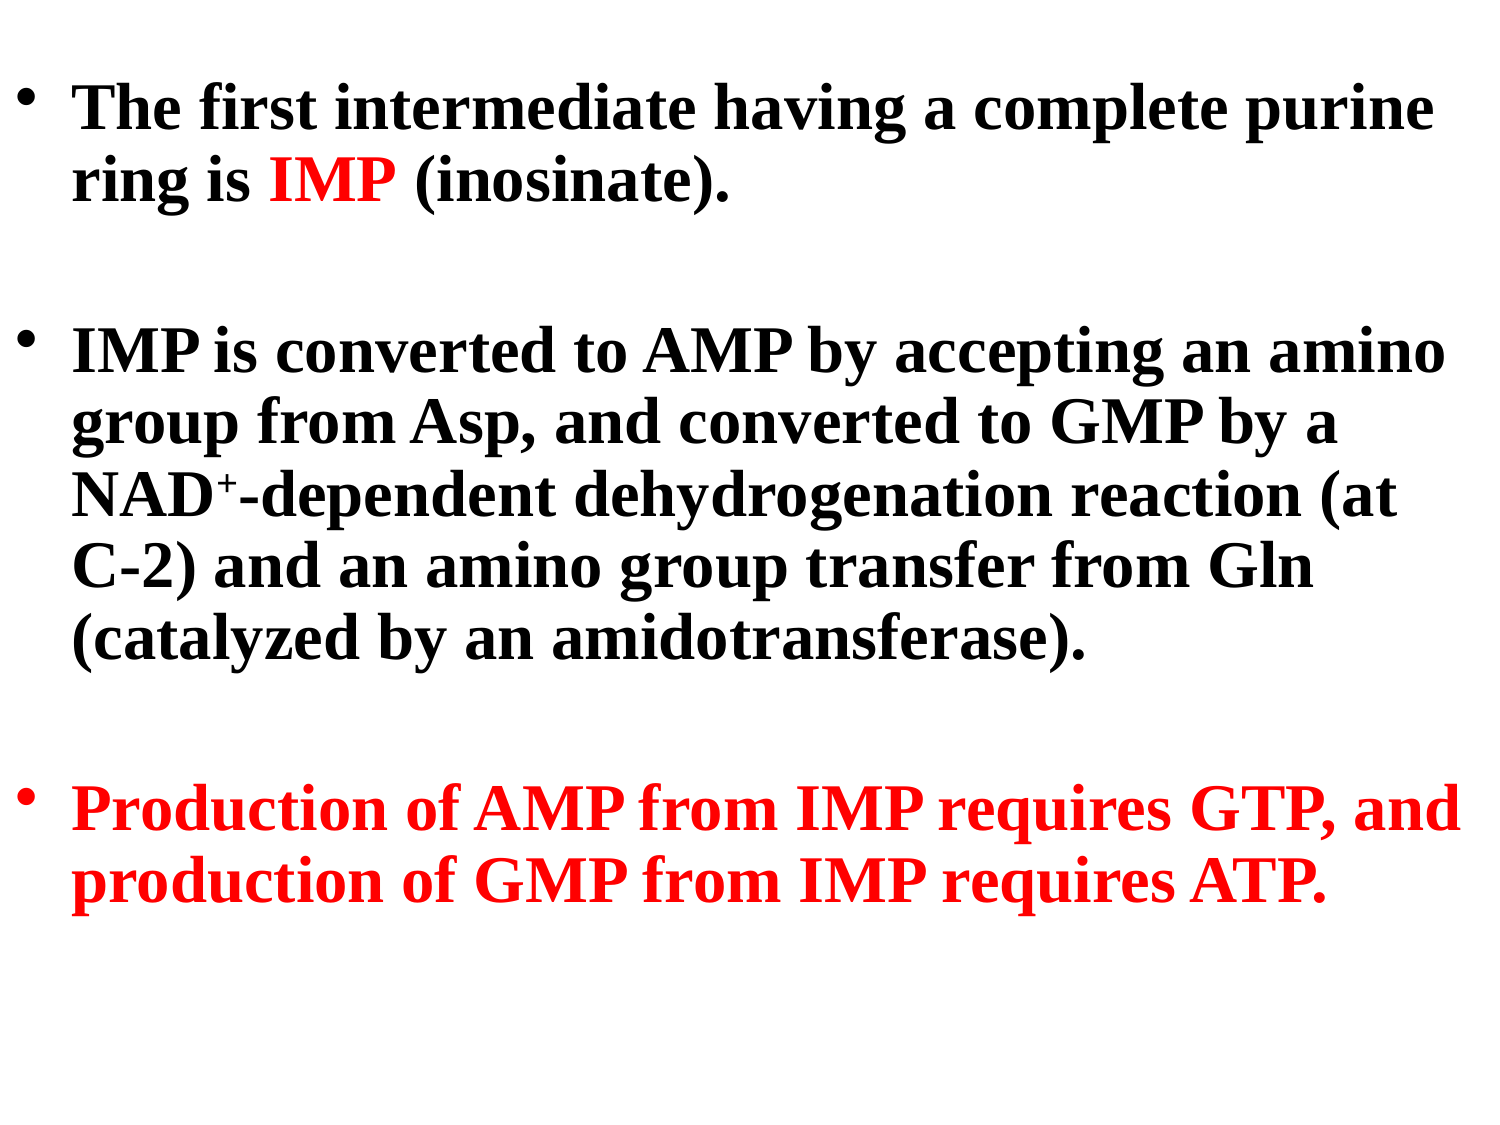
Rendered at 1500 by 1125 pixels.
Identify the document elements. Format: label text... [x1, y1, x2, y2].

list The first intermediate having a complete purine ring is IMP (inosinate). IMP is converted to AMP by accepting an amino group from Asp, and converted to GMP by a NAD+-dependent dehydrogenation reaction (at C-2) and an amino group transfer from Gln (catalyzed by an amidotransferase). Production of AMP from IMP requires GTP, and production of GMP from IMP requires ATP. [0, 64, 1500, 740]
